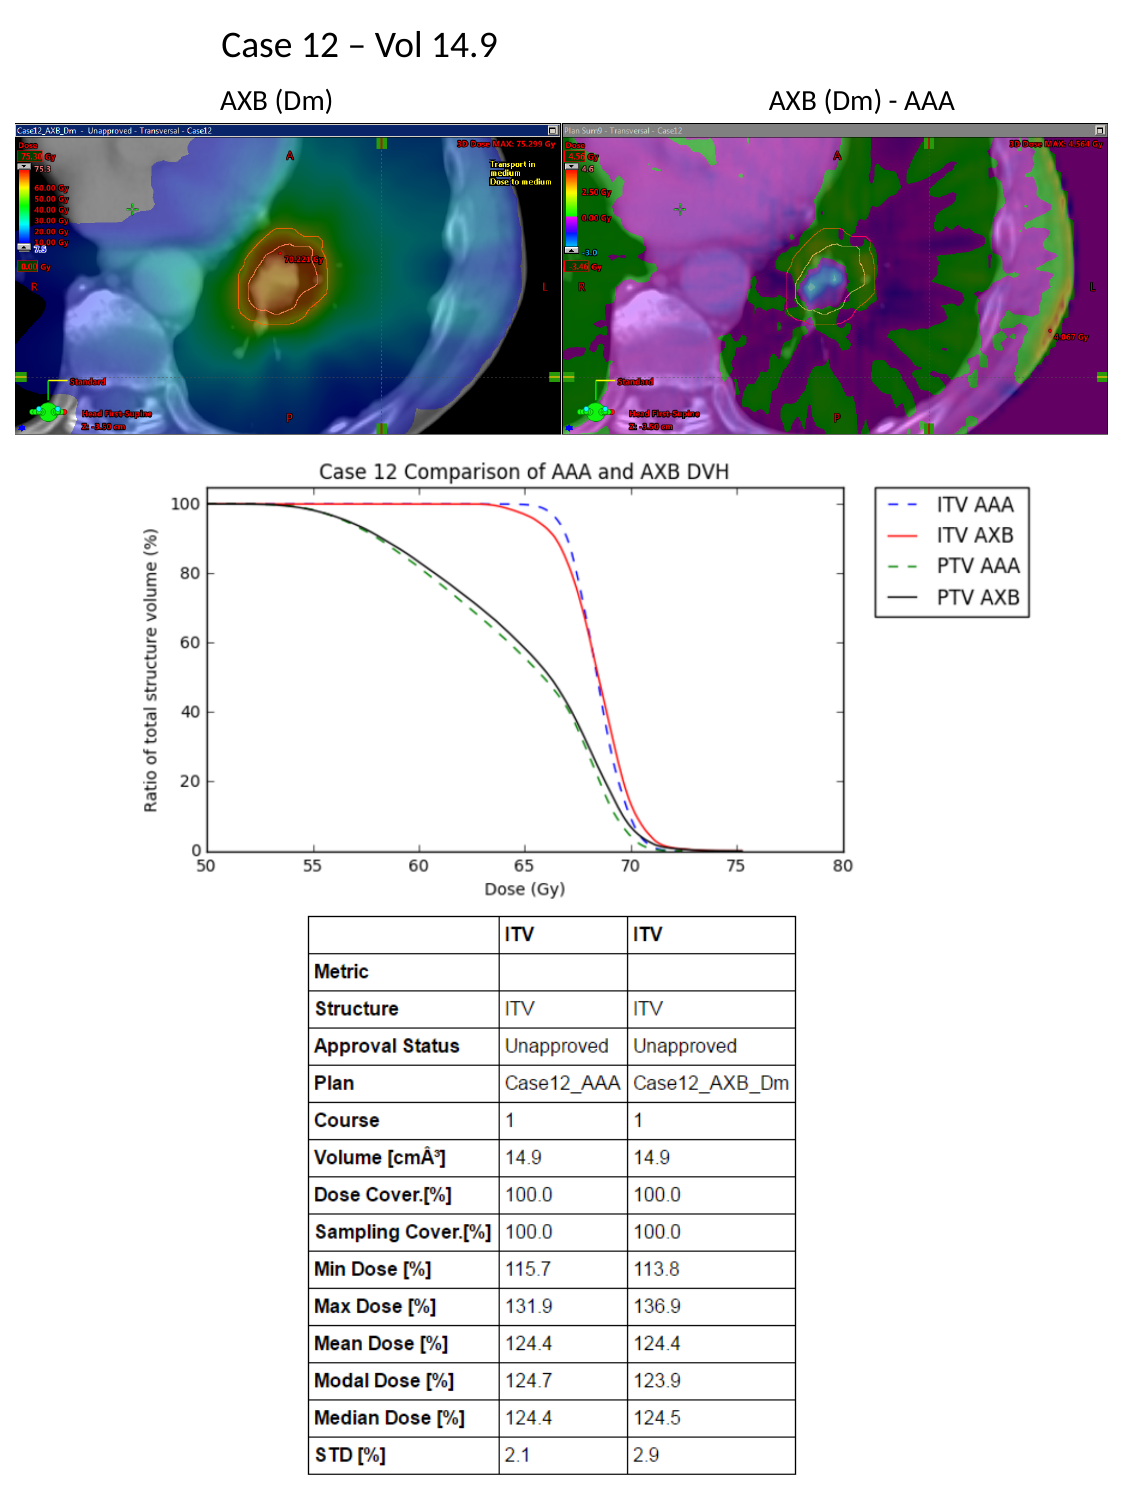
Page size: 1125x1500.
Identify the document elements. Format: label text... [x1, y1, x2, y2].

text_box AXB (Dm) - AAA [753, 73, 971, 122]
text_box AXB (Dm) [205, 73, 349, 122]
text_box Case 12 – Vol 14.9 [206, 12, 514, 73]
picture [113, 454, 1039, 905]
picture [302, 910, 801, 1481]
picture [14, 123, 1108, 435]
